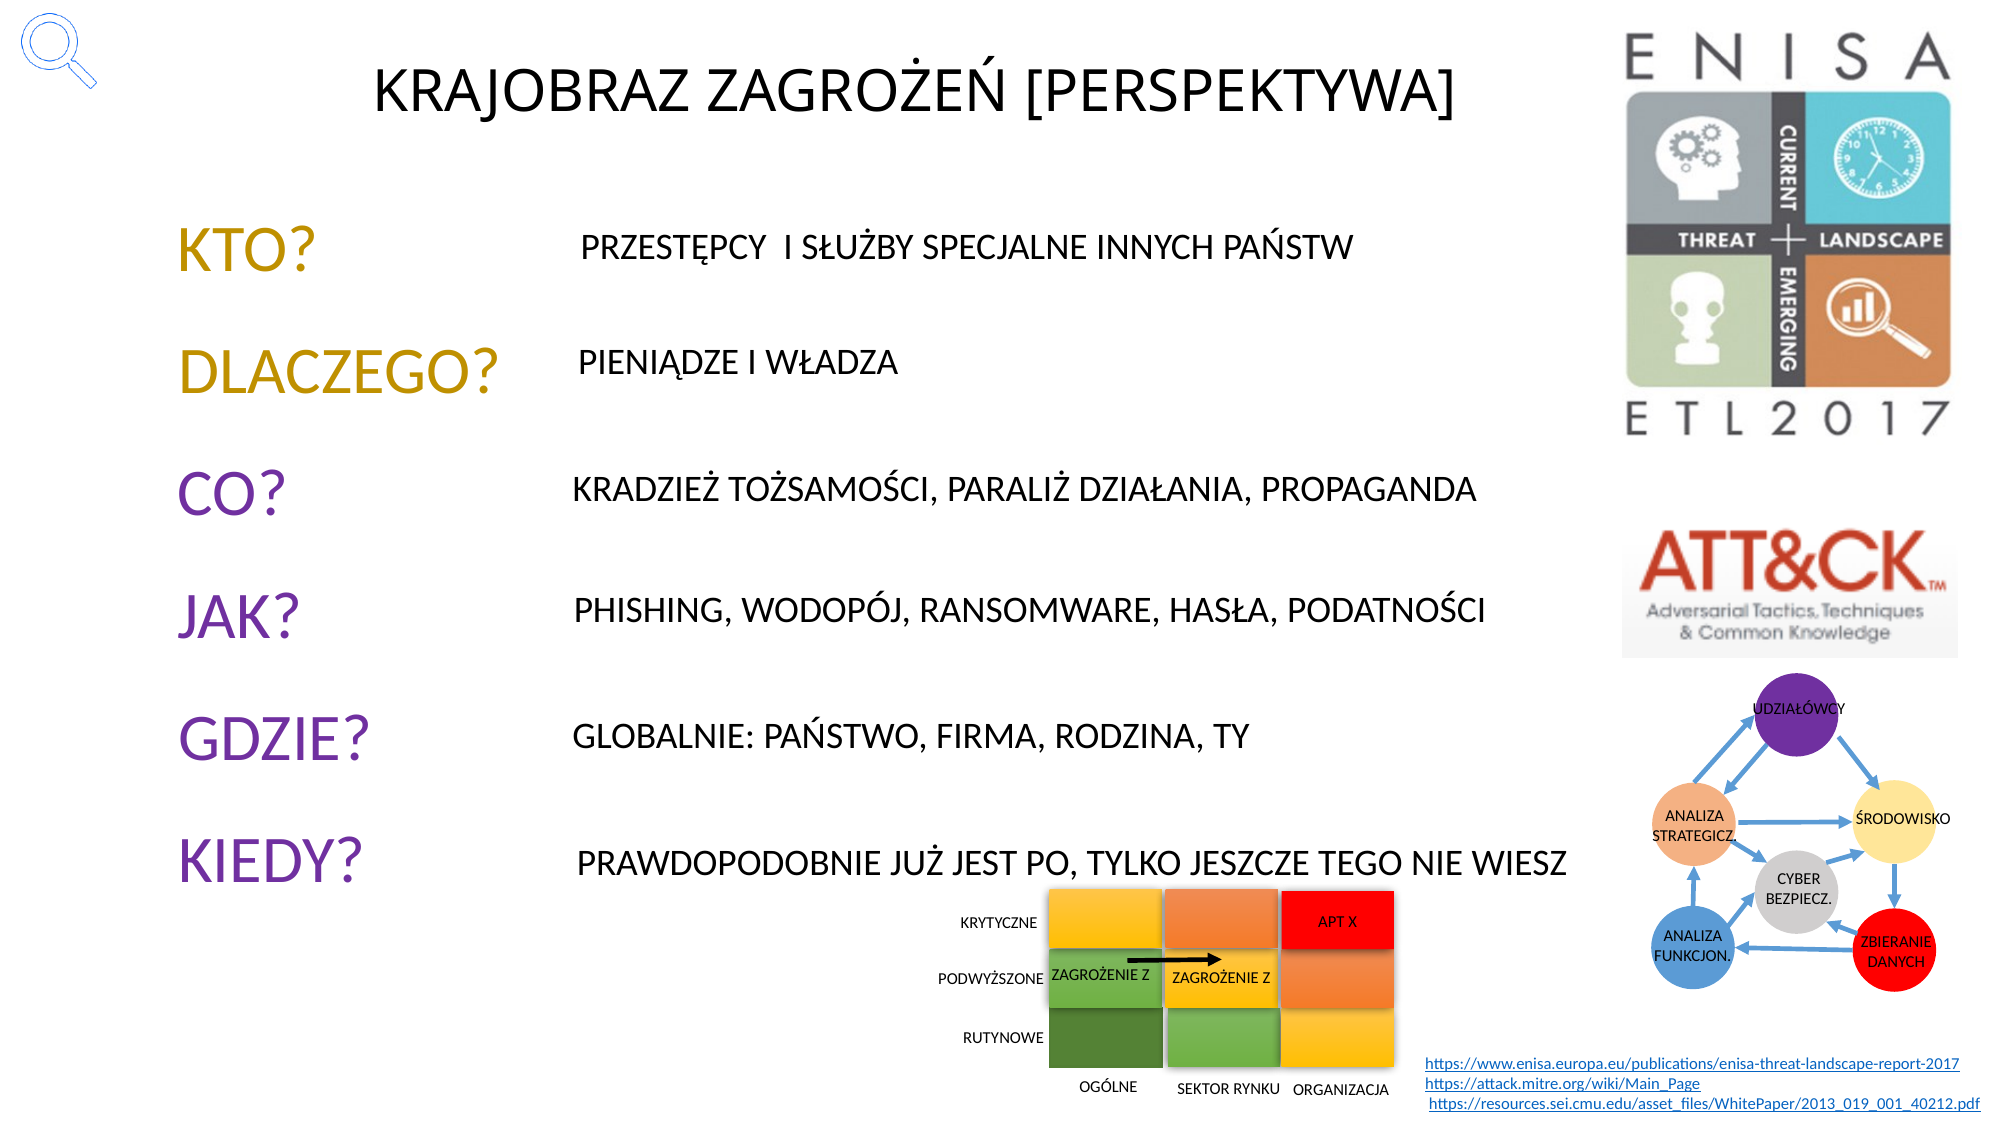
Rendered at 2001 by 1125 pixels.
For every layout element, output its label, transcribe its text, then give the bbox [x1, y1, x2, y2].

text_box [162, 441, 1497, 538]
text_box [162, 196, 1374, 293]
picture [1622, 513, 1958, 658]
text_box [162, 319, 916, 416]
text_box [162, 564, 1508, 660]
picture [1622, 26, 1962, 445]
text_box KRAJOBRAZ ZAGROŻEŃ [PERSPEKTYWA] [240, 45, 1590, 131]
picture [21, 13, 97, 89]
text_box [922, 889, 1406, 1107]
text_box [162, 686, 1269, 783]
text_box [1410, 673, 2000, 1122]
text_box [162, 808, 1410, 905]
